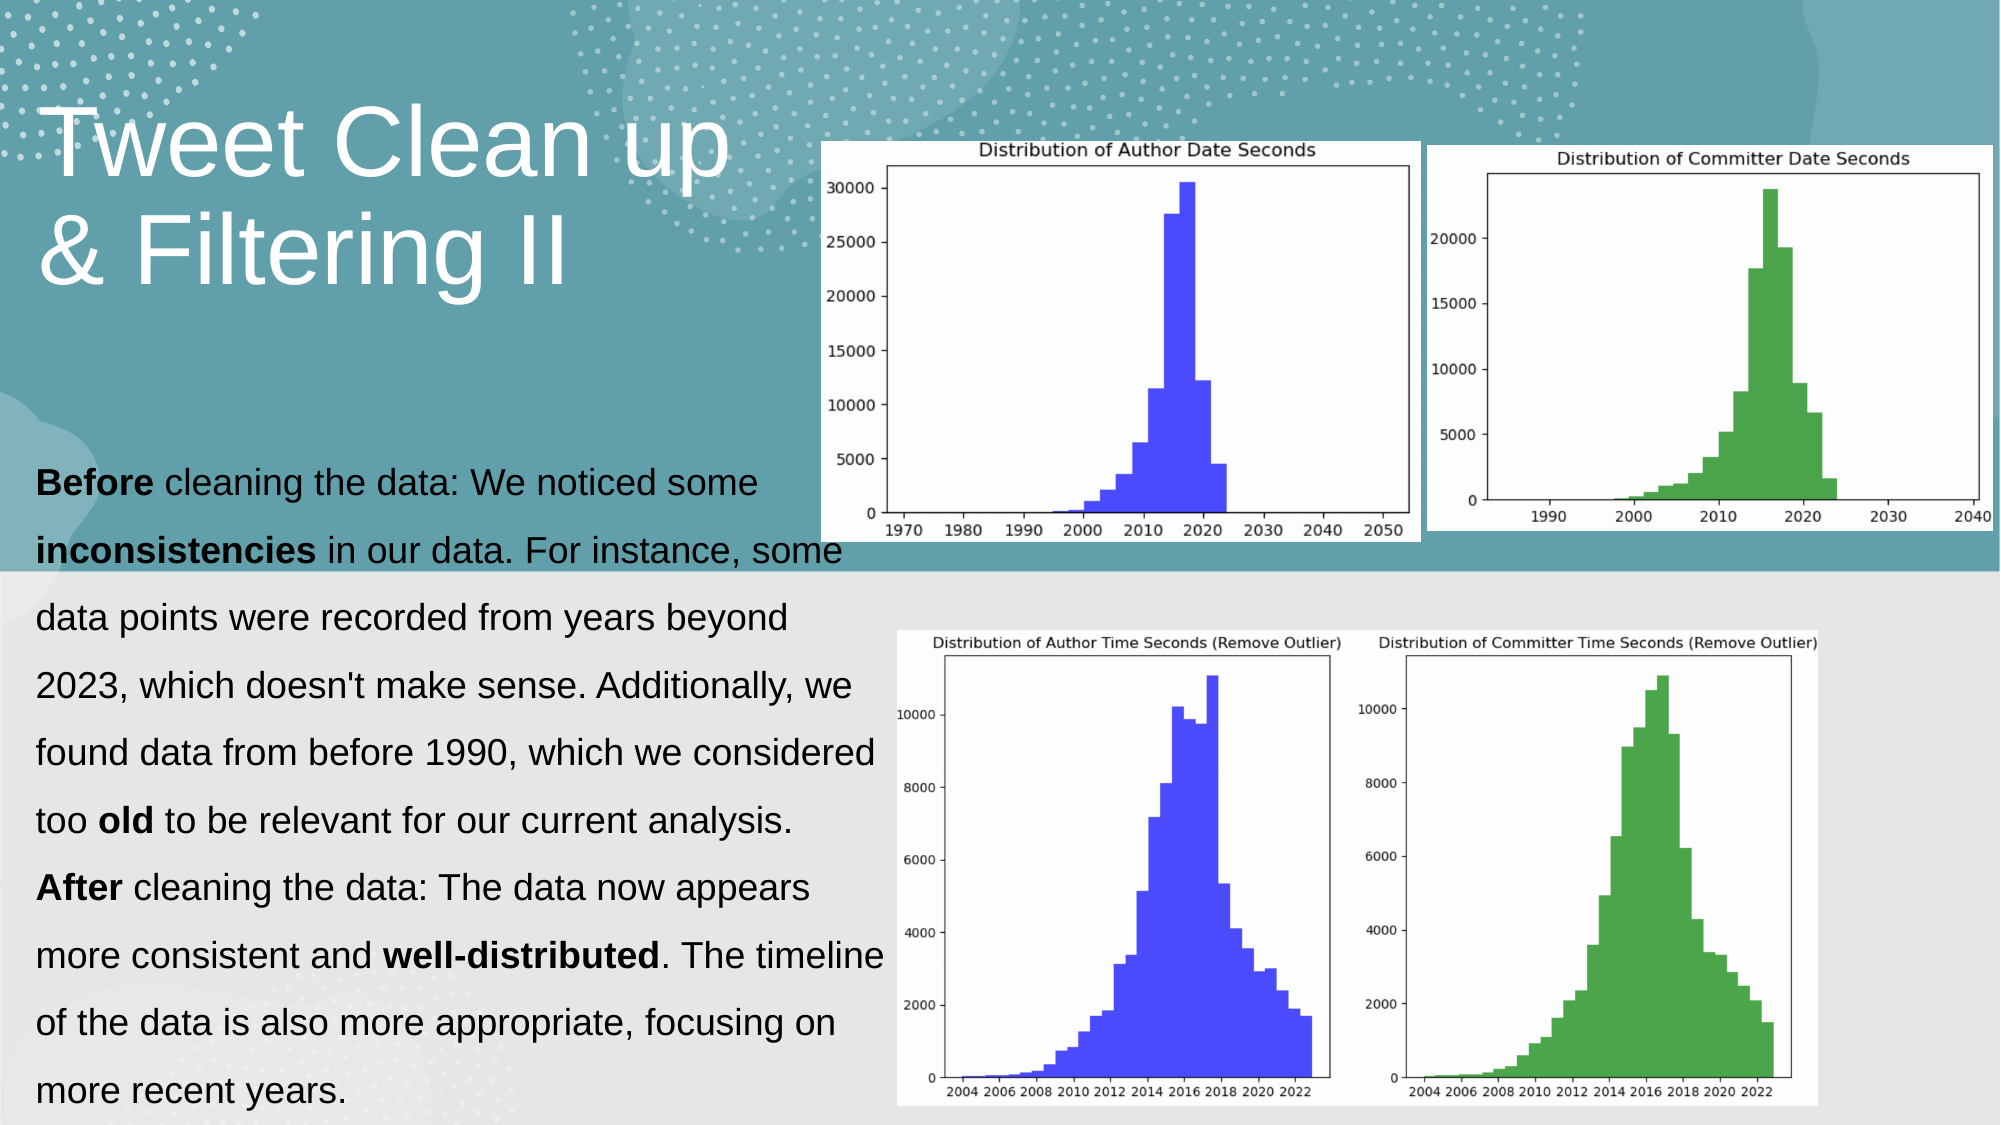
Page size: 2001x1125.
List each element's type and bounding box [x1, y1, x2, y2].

picture [1427, 145, 1993, 531]
picture [821, 141, 1421, 542]
text_box [0, 0, 2000, 1125]
picture [897, 630, 1818, 1106]
